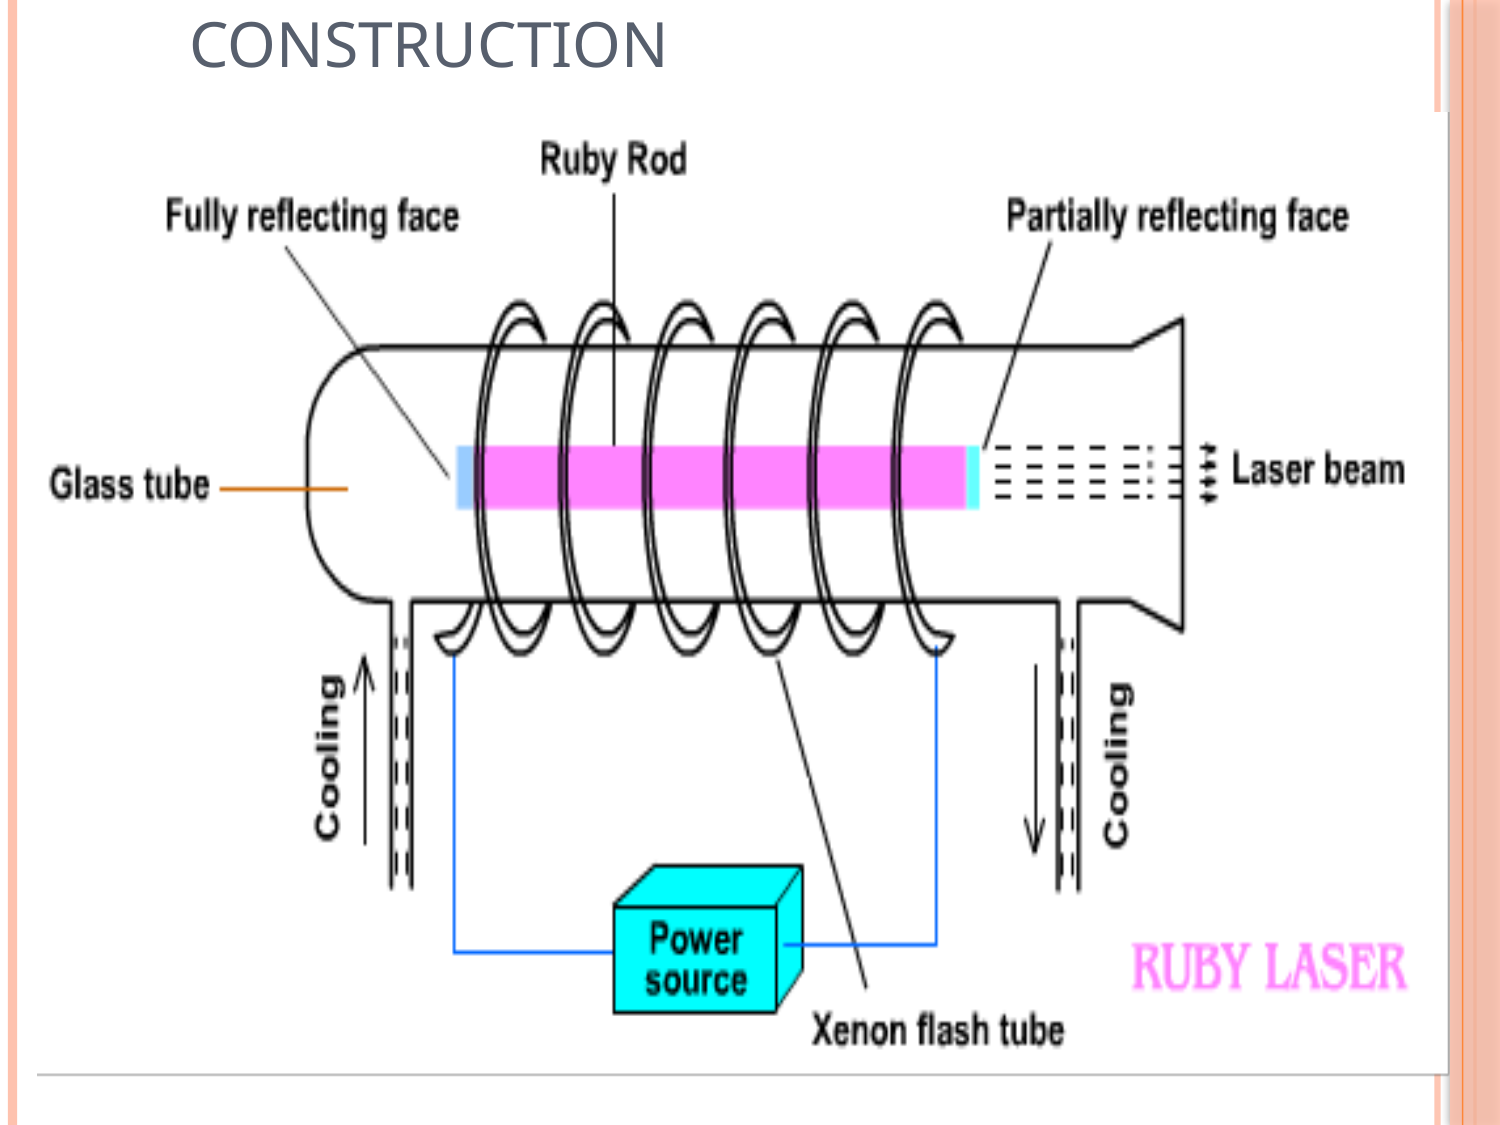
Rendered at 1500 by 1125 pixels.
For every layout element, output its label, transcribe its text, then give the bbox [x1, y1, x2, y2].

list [36, 111, 1453, 1081]
title CONSTRUCTION [174, 0, 1321, 88]
